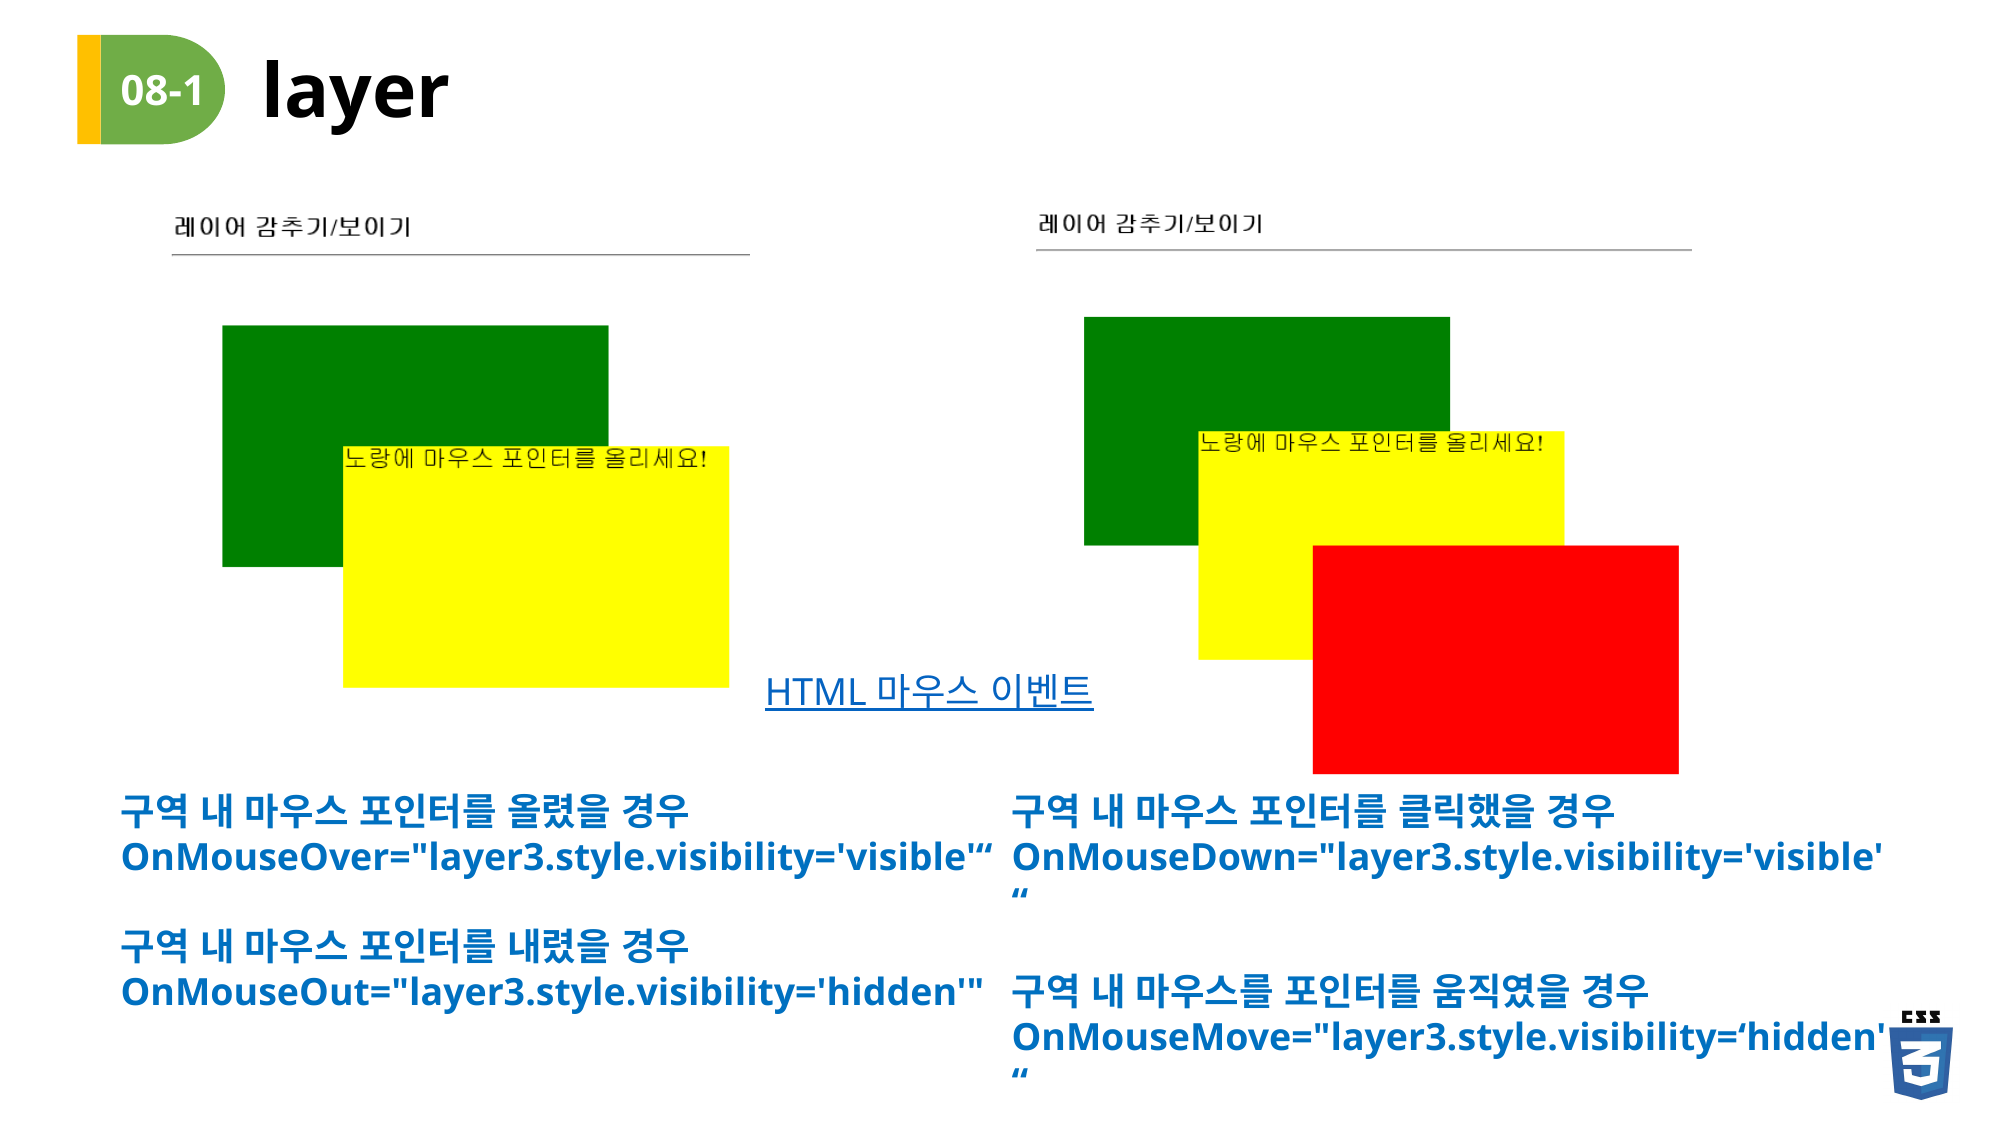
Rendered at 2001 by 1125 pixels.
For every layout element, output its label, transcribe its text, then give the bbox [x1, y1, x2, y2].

text_box 08-1 [105, 56, 233, 122]
text_box HTML 마우스 이벤트 [750, 660, 1034, 730]
picture [1034, 207, 1692, 785]
text_box 구역 내 마우스 포인터를 클릭했을 경우 OnMouseDown="layer3.style.visibility='visible'“ 구역 내 마우스를 포인터를 움직였을 경우 OnMouseMove="layer3.style.visibility=‘hidden'“ [996, 781, 1916, 1111]
picture [1916, 1003, 1960, 1103]
title layer [246, 38, 1739, 149]
text_box 구역 내 마우스 포인터를 올렸을 경우OnMouseOver="layer3.style.visibility='visible'“ 구역 내 마우스 포인터를 내렸을 경우 OnMouseOut="layer3.style.visibility='hidden'" [105, 781, 996, 1021]
picture [165, 207, 750, 727]
